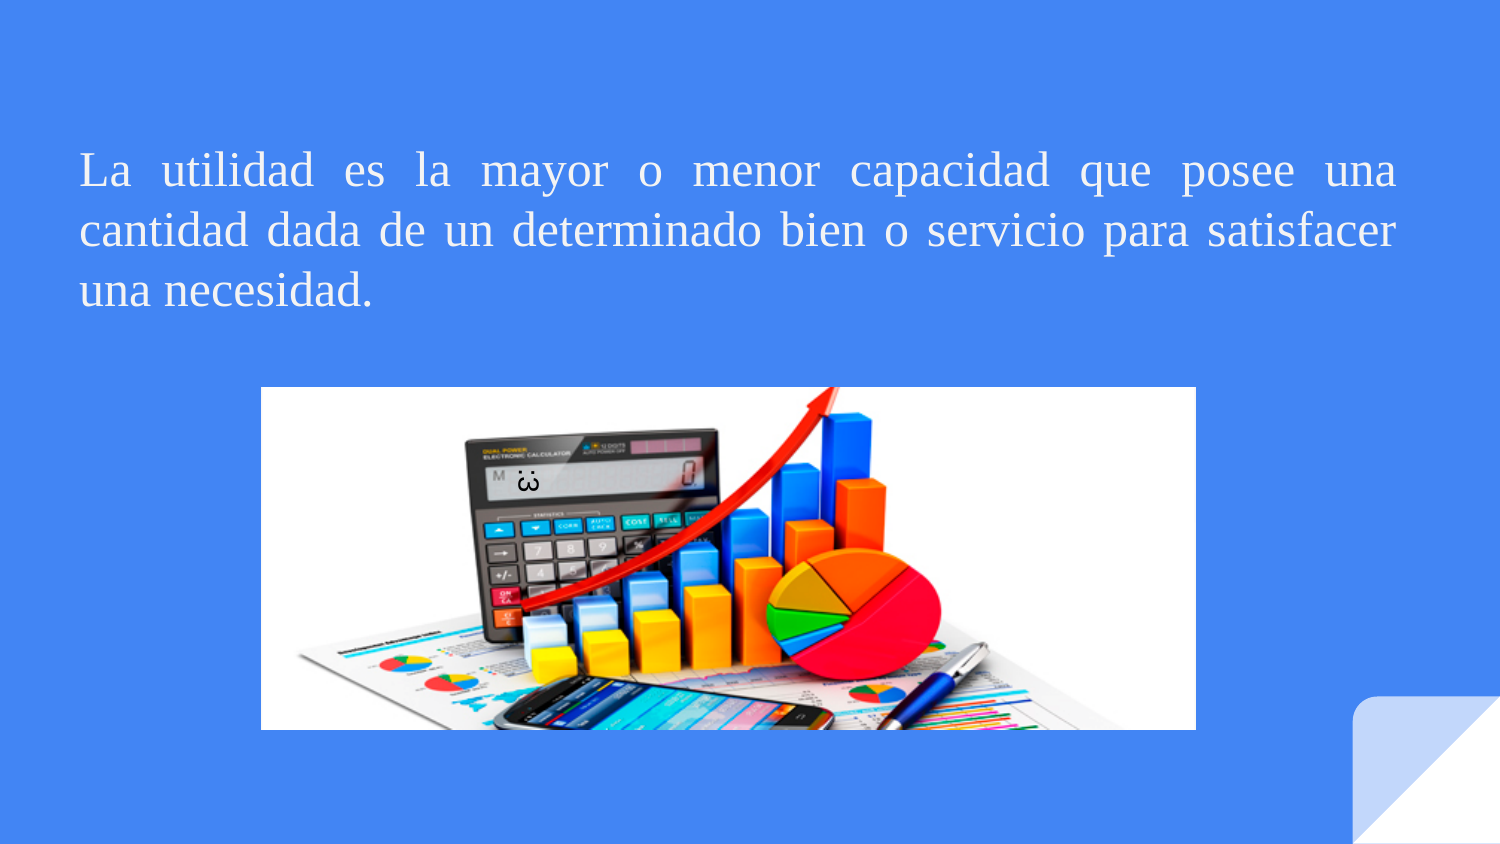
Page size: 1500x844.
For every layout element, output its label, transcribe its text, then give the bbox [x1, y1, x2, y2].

picture [260, 387, 1196, 730]
title La utilidad es la mayor o menor capacidad que posee una cantidad dada de un determinado bien o servicio para satisfacer una necesidad. [64, 298, 1413, 452]
text_box :3 [167, 441, 554, 768]
picture [627, 692, 698, 730]
